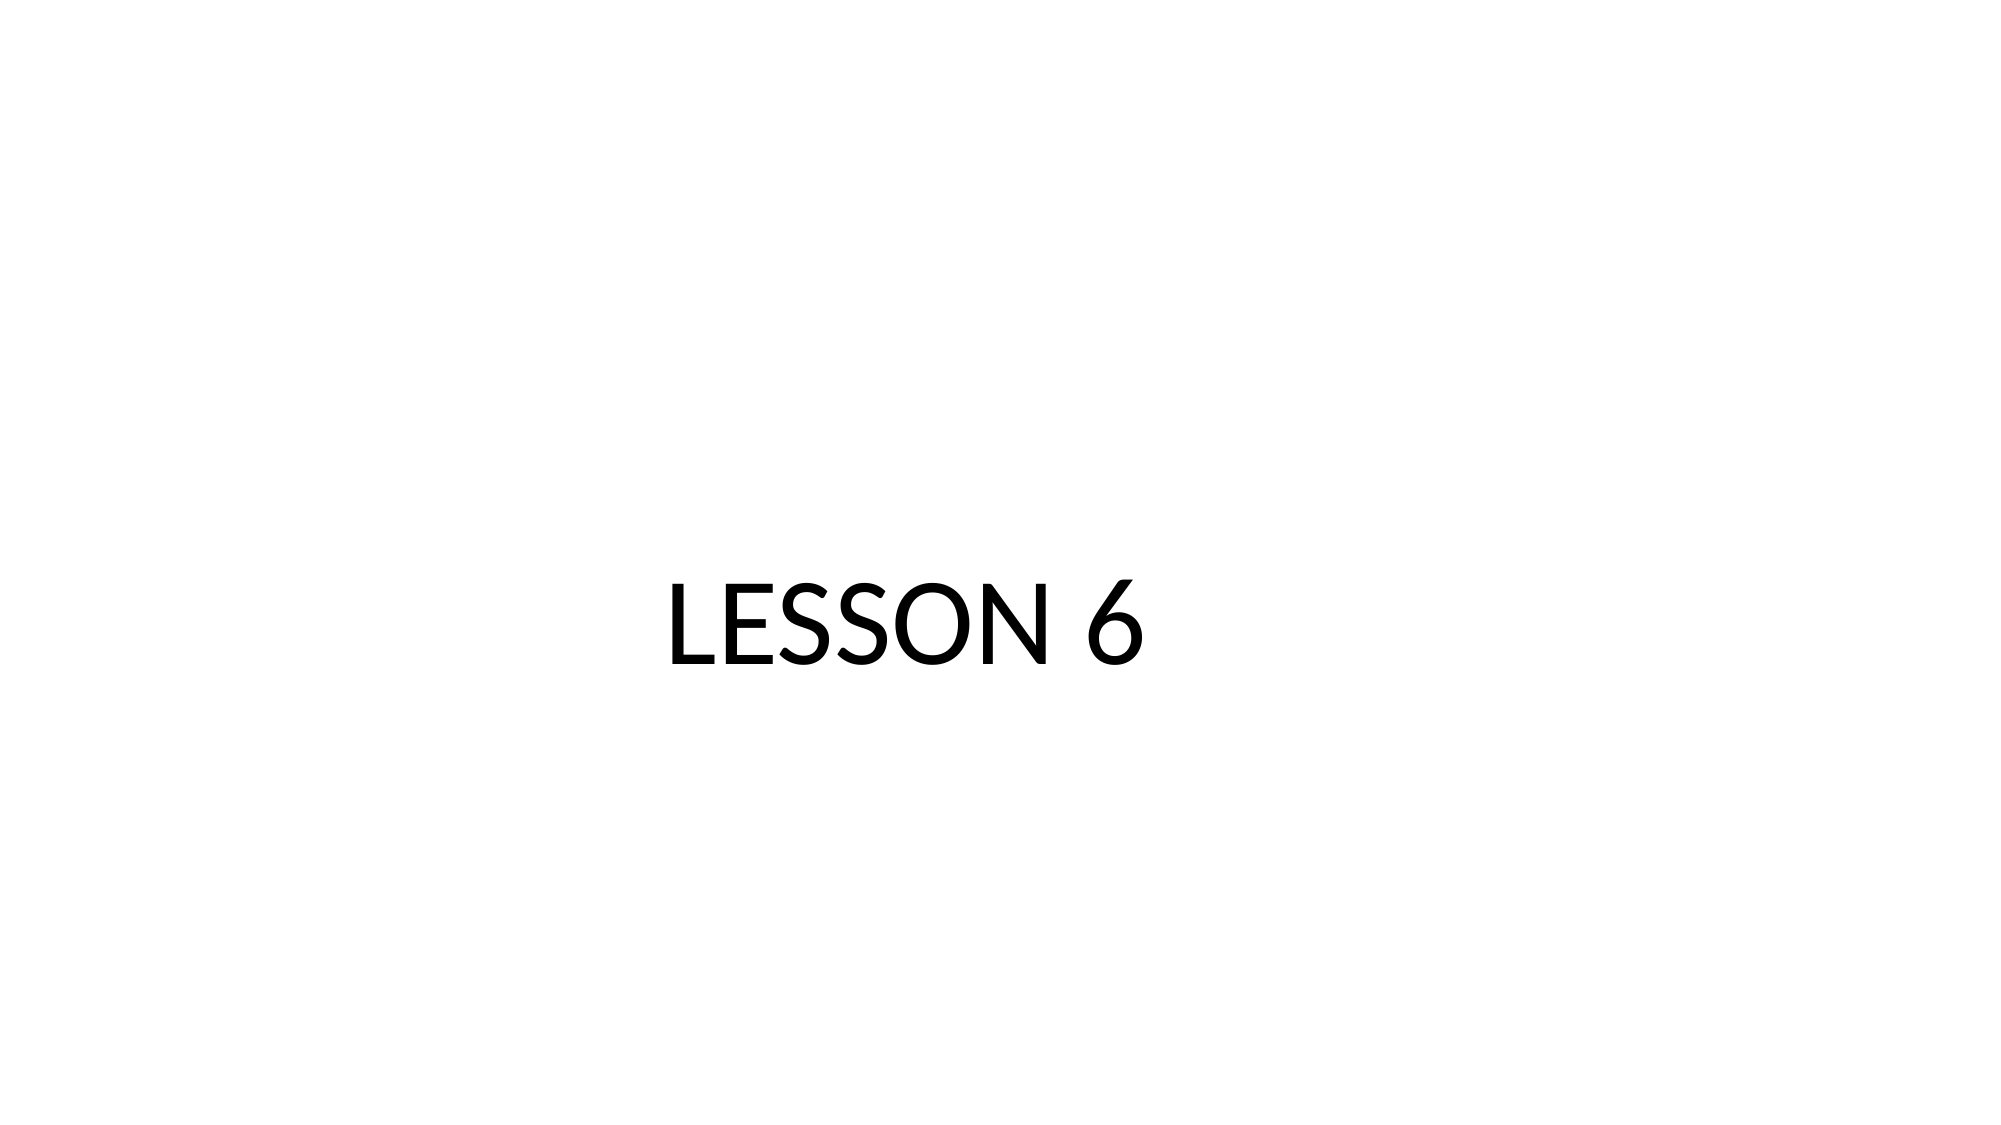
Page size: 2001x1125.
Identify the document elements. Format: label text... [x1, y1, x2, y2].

text_box LESSON 6 [649, 532, 1326, 697]
